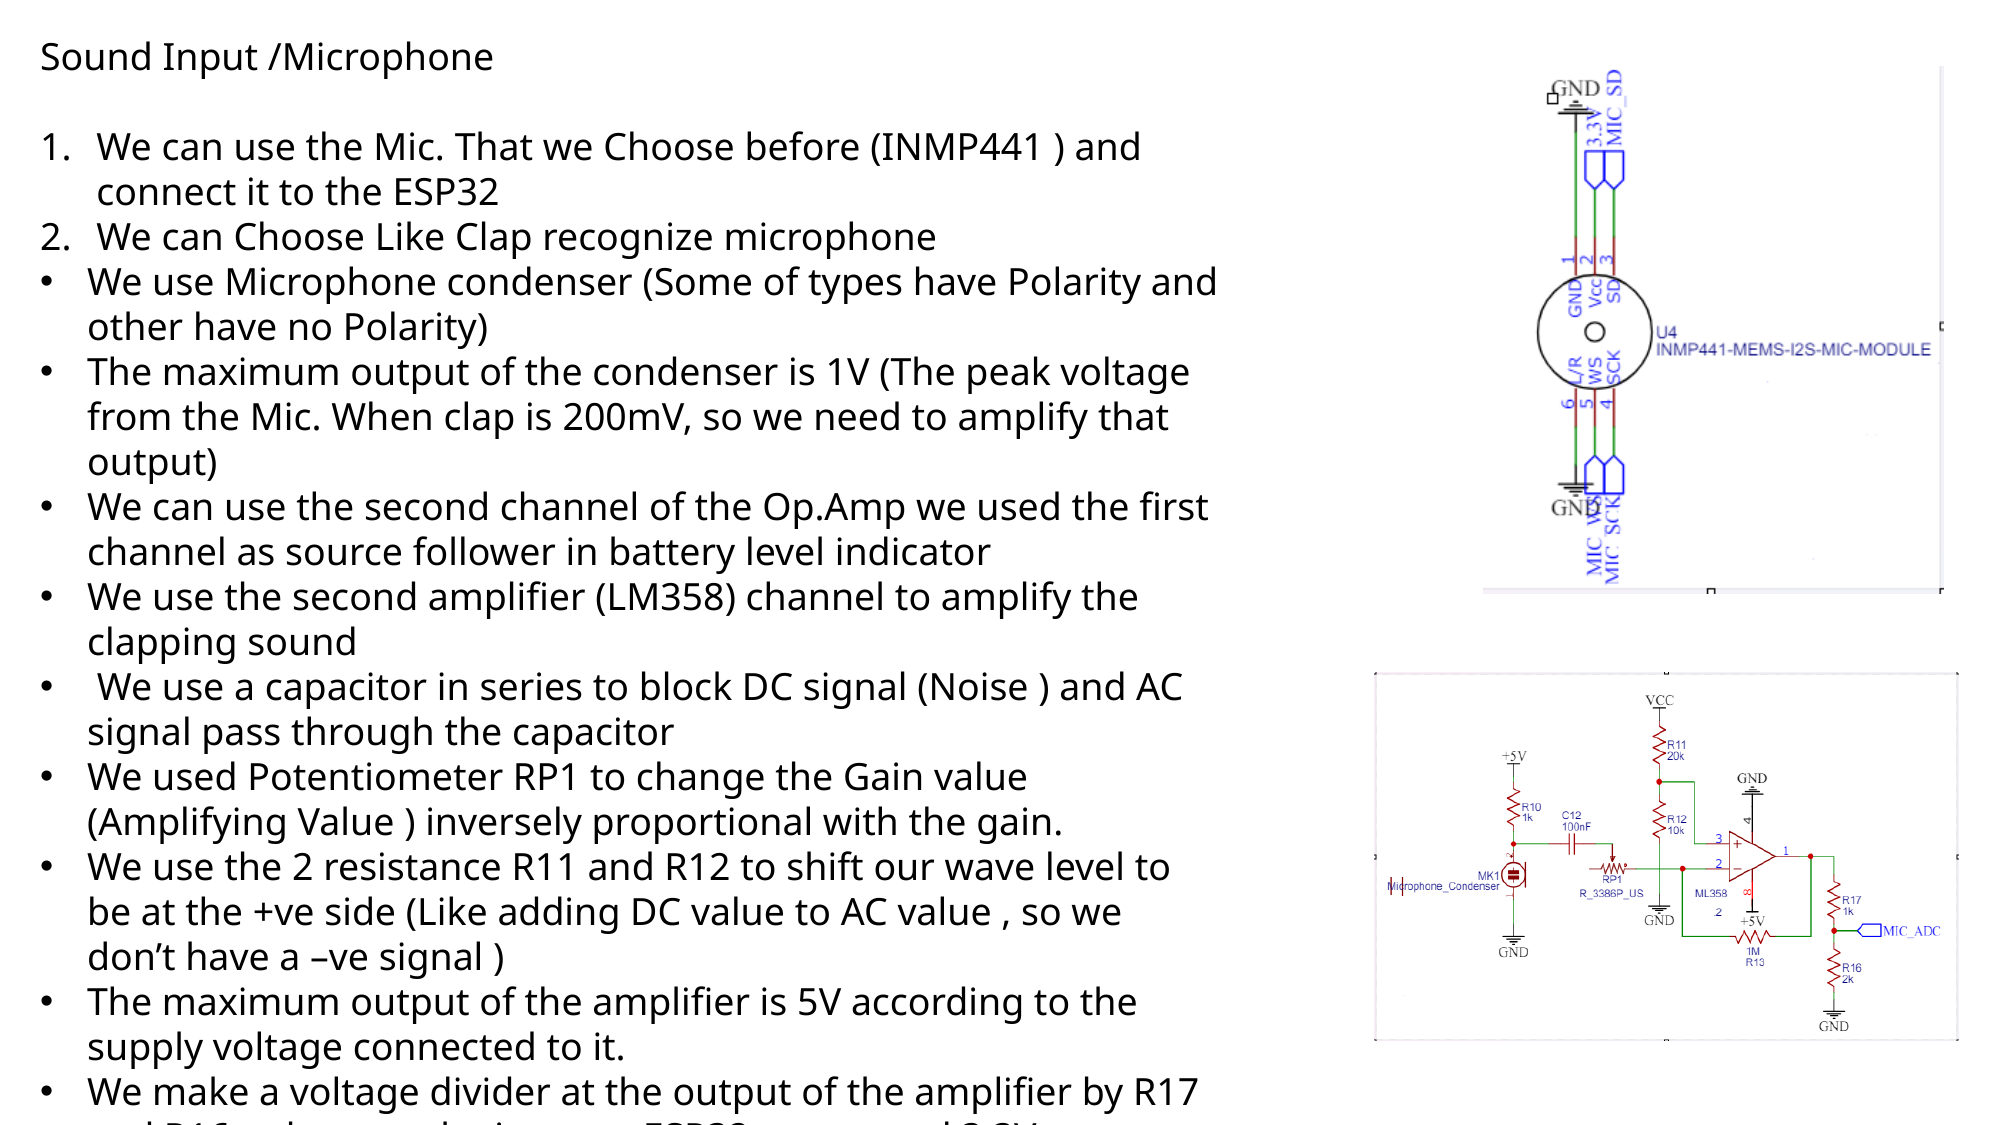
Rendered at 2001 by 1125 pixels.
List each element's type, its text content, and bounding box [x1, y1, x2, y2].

picture [1373, 672, 1959, 1042]
text_box Sound Input /Microphone We can use the Mic. That we Choose before (INMP441 ) and connect it to the ESP32 We can Choose Like Clap recognize microphone We use Microphone condenser (Some of types have Polarity and other have no Polarity) The maximum output of the condenser is 1V (The peak voltage from the Mic. When clap is 200mV, so we need to amplify that output) We can use the second channel of the Op.Amp we used the first channel as source follower in battery level indicator We use the second amplifier (LM358) channel to amplify the clapping sound We use a capacitor in series to block DC signal (Noise ) and AC signal pass through the capacitor We used Potentiometer RP1 to change the Gain value (Amplifying Value ) inversely proportional with the gain. We use the 2 resistance R11 and R12 to shift our wave level to be at the +ve side (Like adding DC value to AC value , so we don’t have a –ve signal ) The maximum output of the amplifier is 5V according to the supply voltage connected to it. We make a voltage divider at the output of the amplifier by R17 and R16 to be sure the input to ESP32 not exceed 3.3V [25, 25, 1235, 1125]
picture [1482, 65, 1945, 595]
